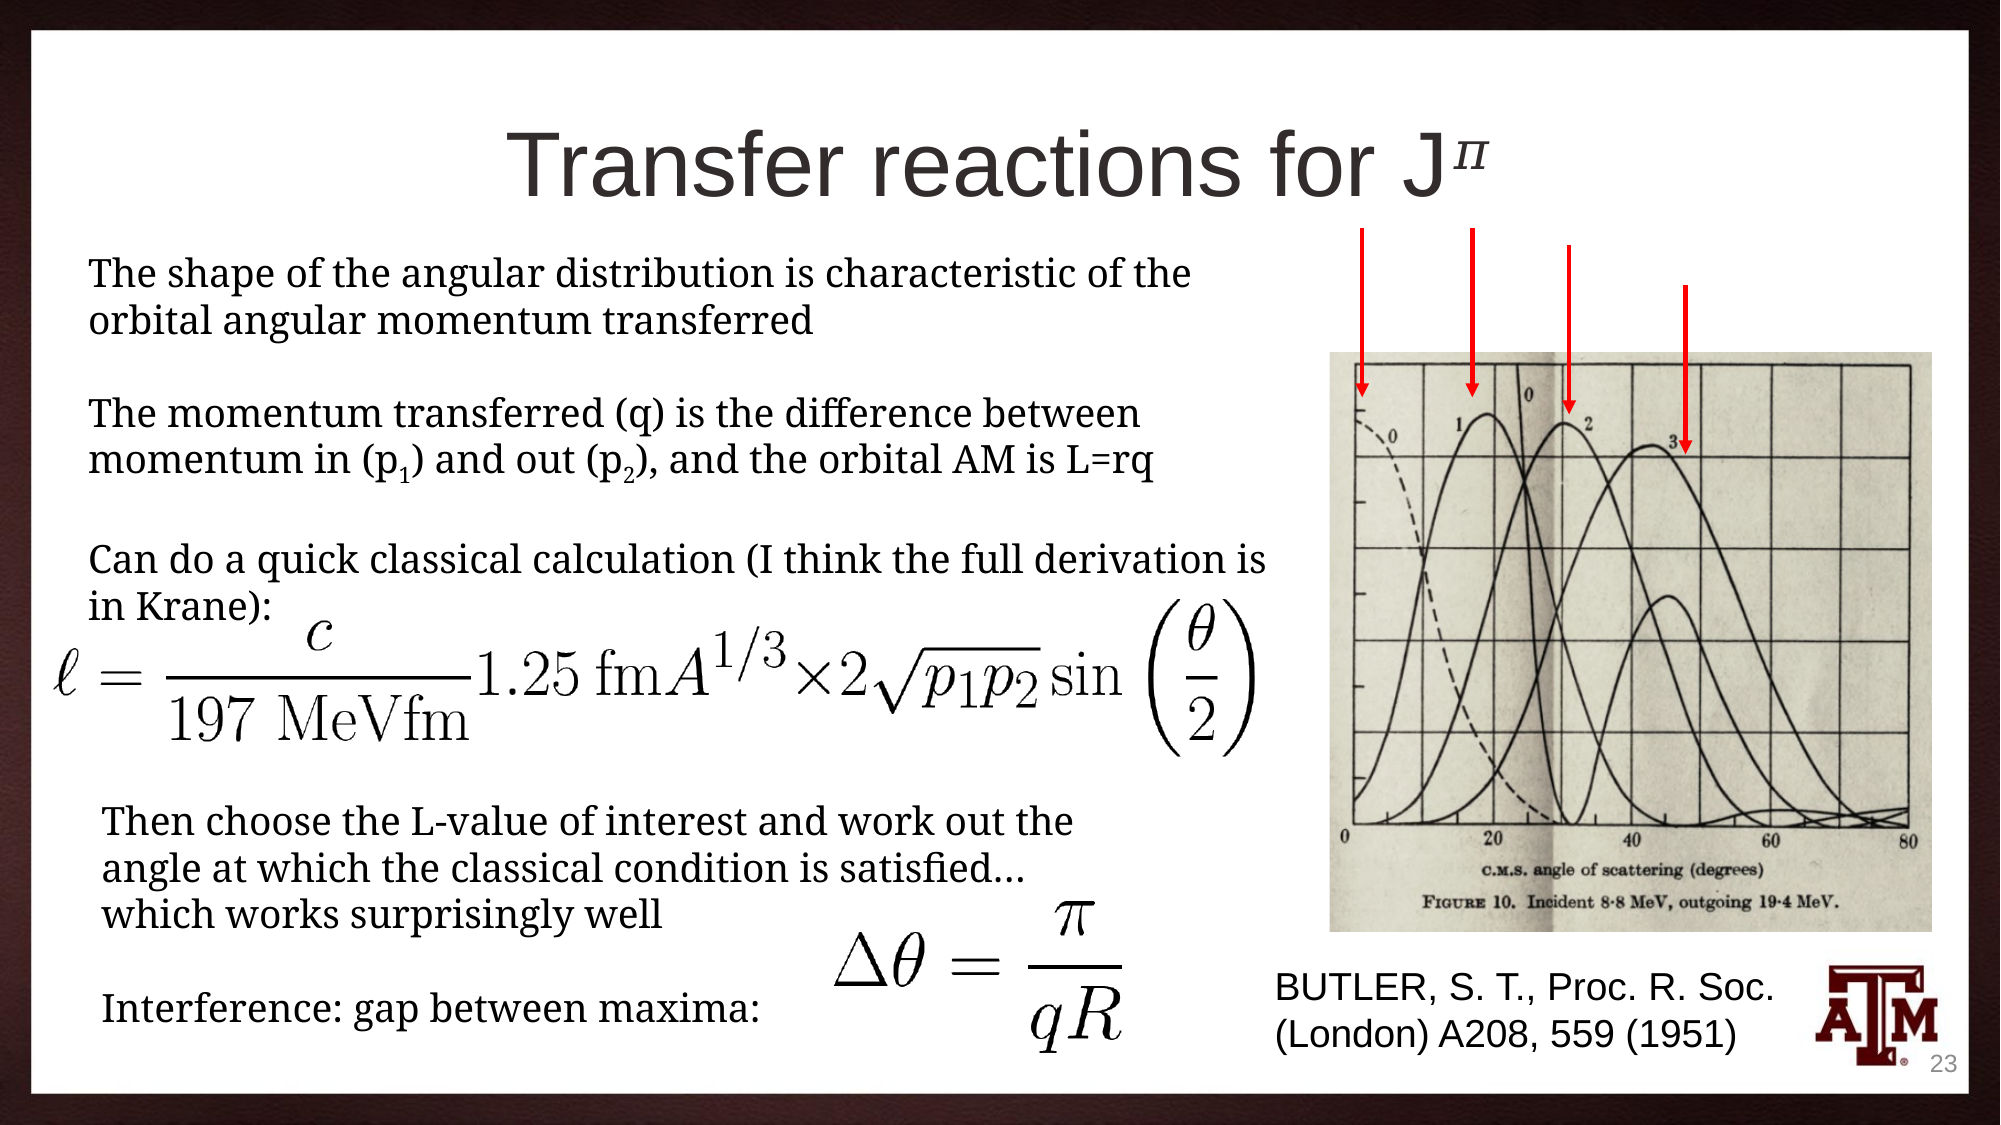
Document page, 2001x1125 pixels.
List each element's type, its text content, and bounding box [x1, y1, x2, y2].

text_box BUTLER, S. T., Proc. R. Soc. (London) A208, 559 (1951) [1254, 942, 1827, 1076]
text_box Then choose the L-value of interest and work out the angle at which the classical condition is satisfied… which works surprisingly well Interference: gap between maxima: [81, 776, 1165, 1050]
picture [0, 0, 2000, 1125]
slide_number 23 [1853, 1019, 1974, 1106]
text_box The shape of the angular distribution is characteristic of the orbital angular momentum transferred The momentum transferred (q) is the difference between momentum in (p1) and out (p2), and the orbital AM is L=rq Can do a quick classical calculation (I think the full derivation is in Krane): [68, 228, 1330, 648]
title Transfer reactions for J𝜋 [68, 97, 1932, 223]
